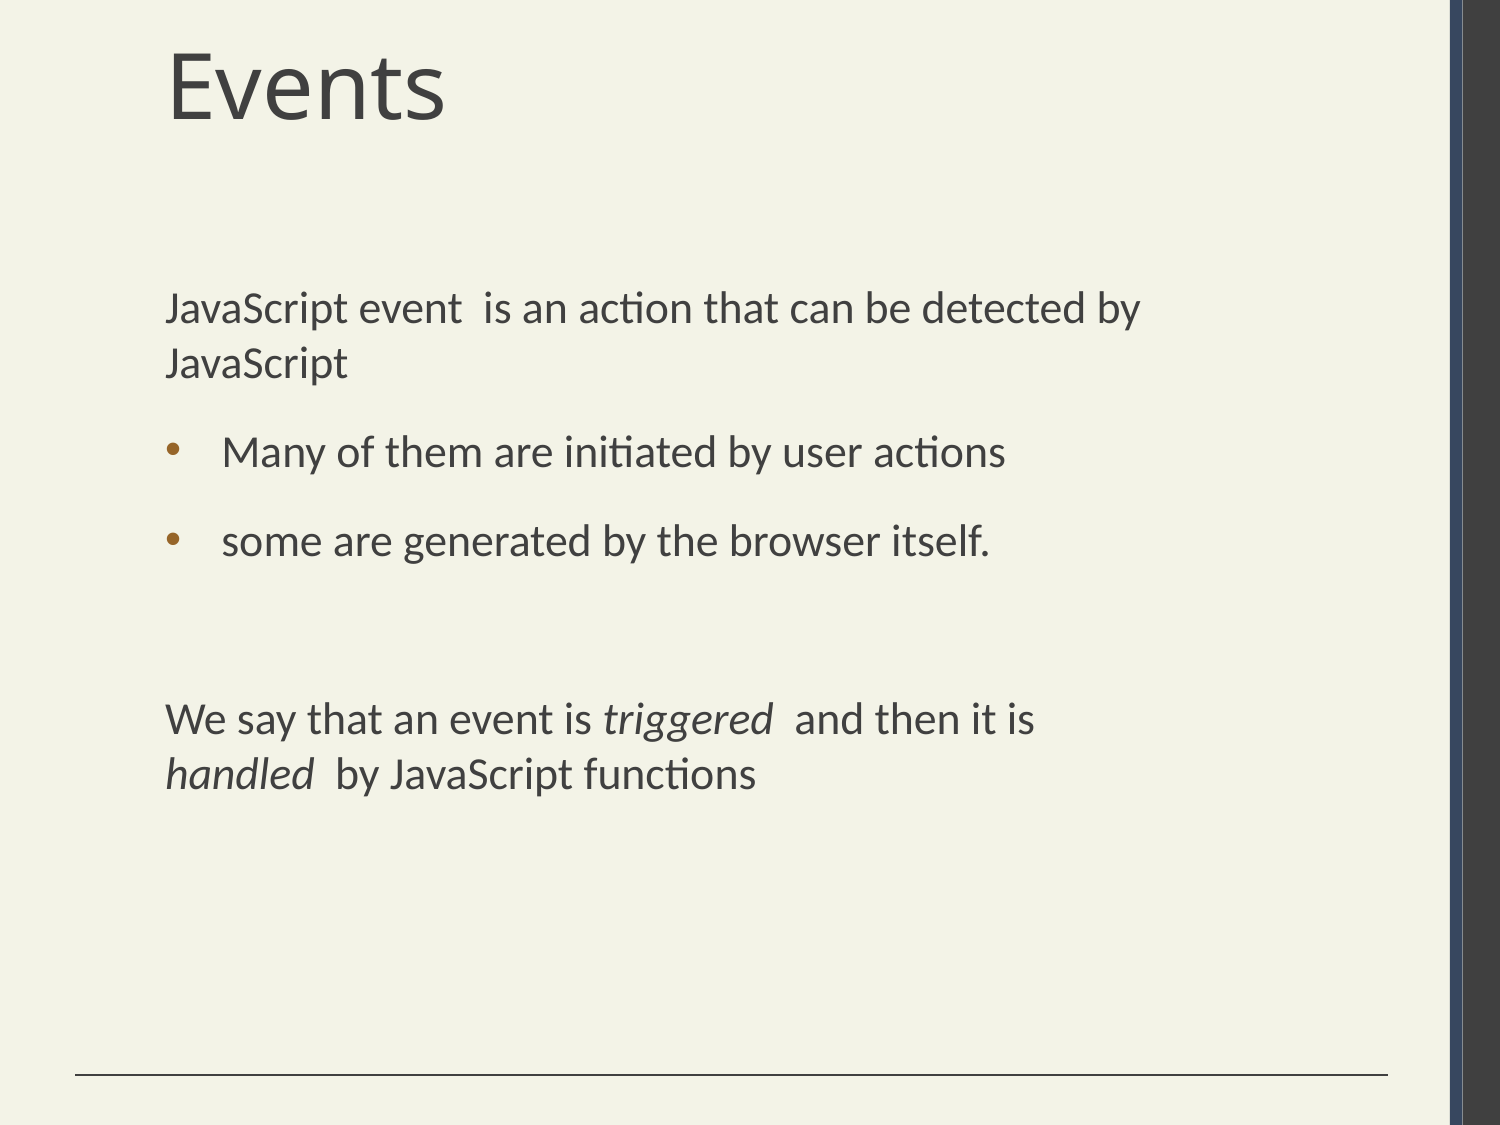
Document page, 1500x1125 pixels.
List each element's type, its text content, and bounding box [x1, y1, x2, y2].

title Events [150, 20, 1425, 188]
list JavaScript event is an action that can be detected by JavaScript Many of them are initiated by user actions some are generated by the browser itself. We say that an event is triggered and then it is handled by JavaScript functions [150, 270, 1200, 1013]
